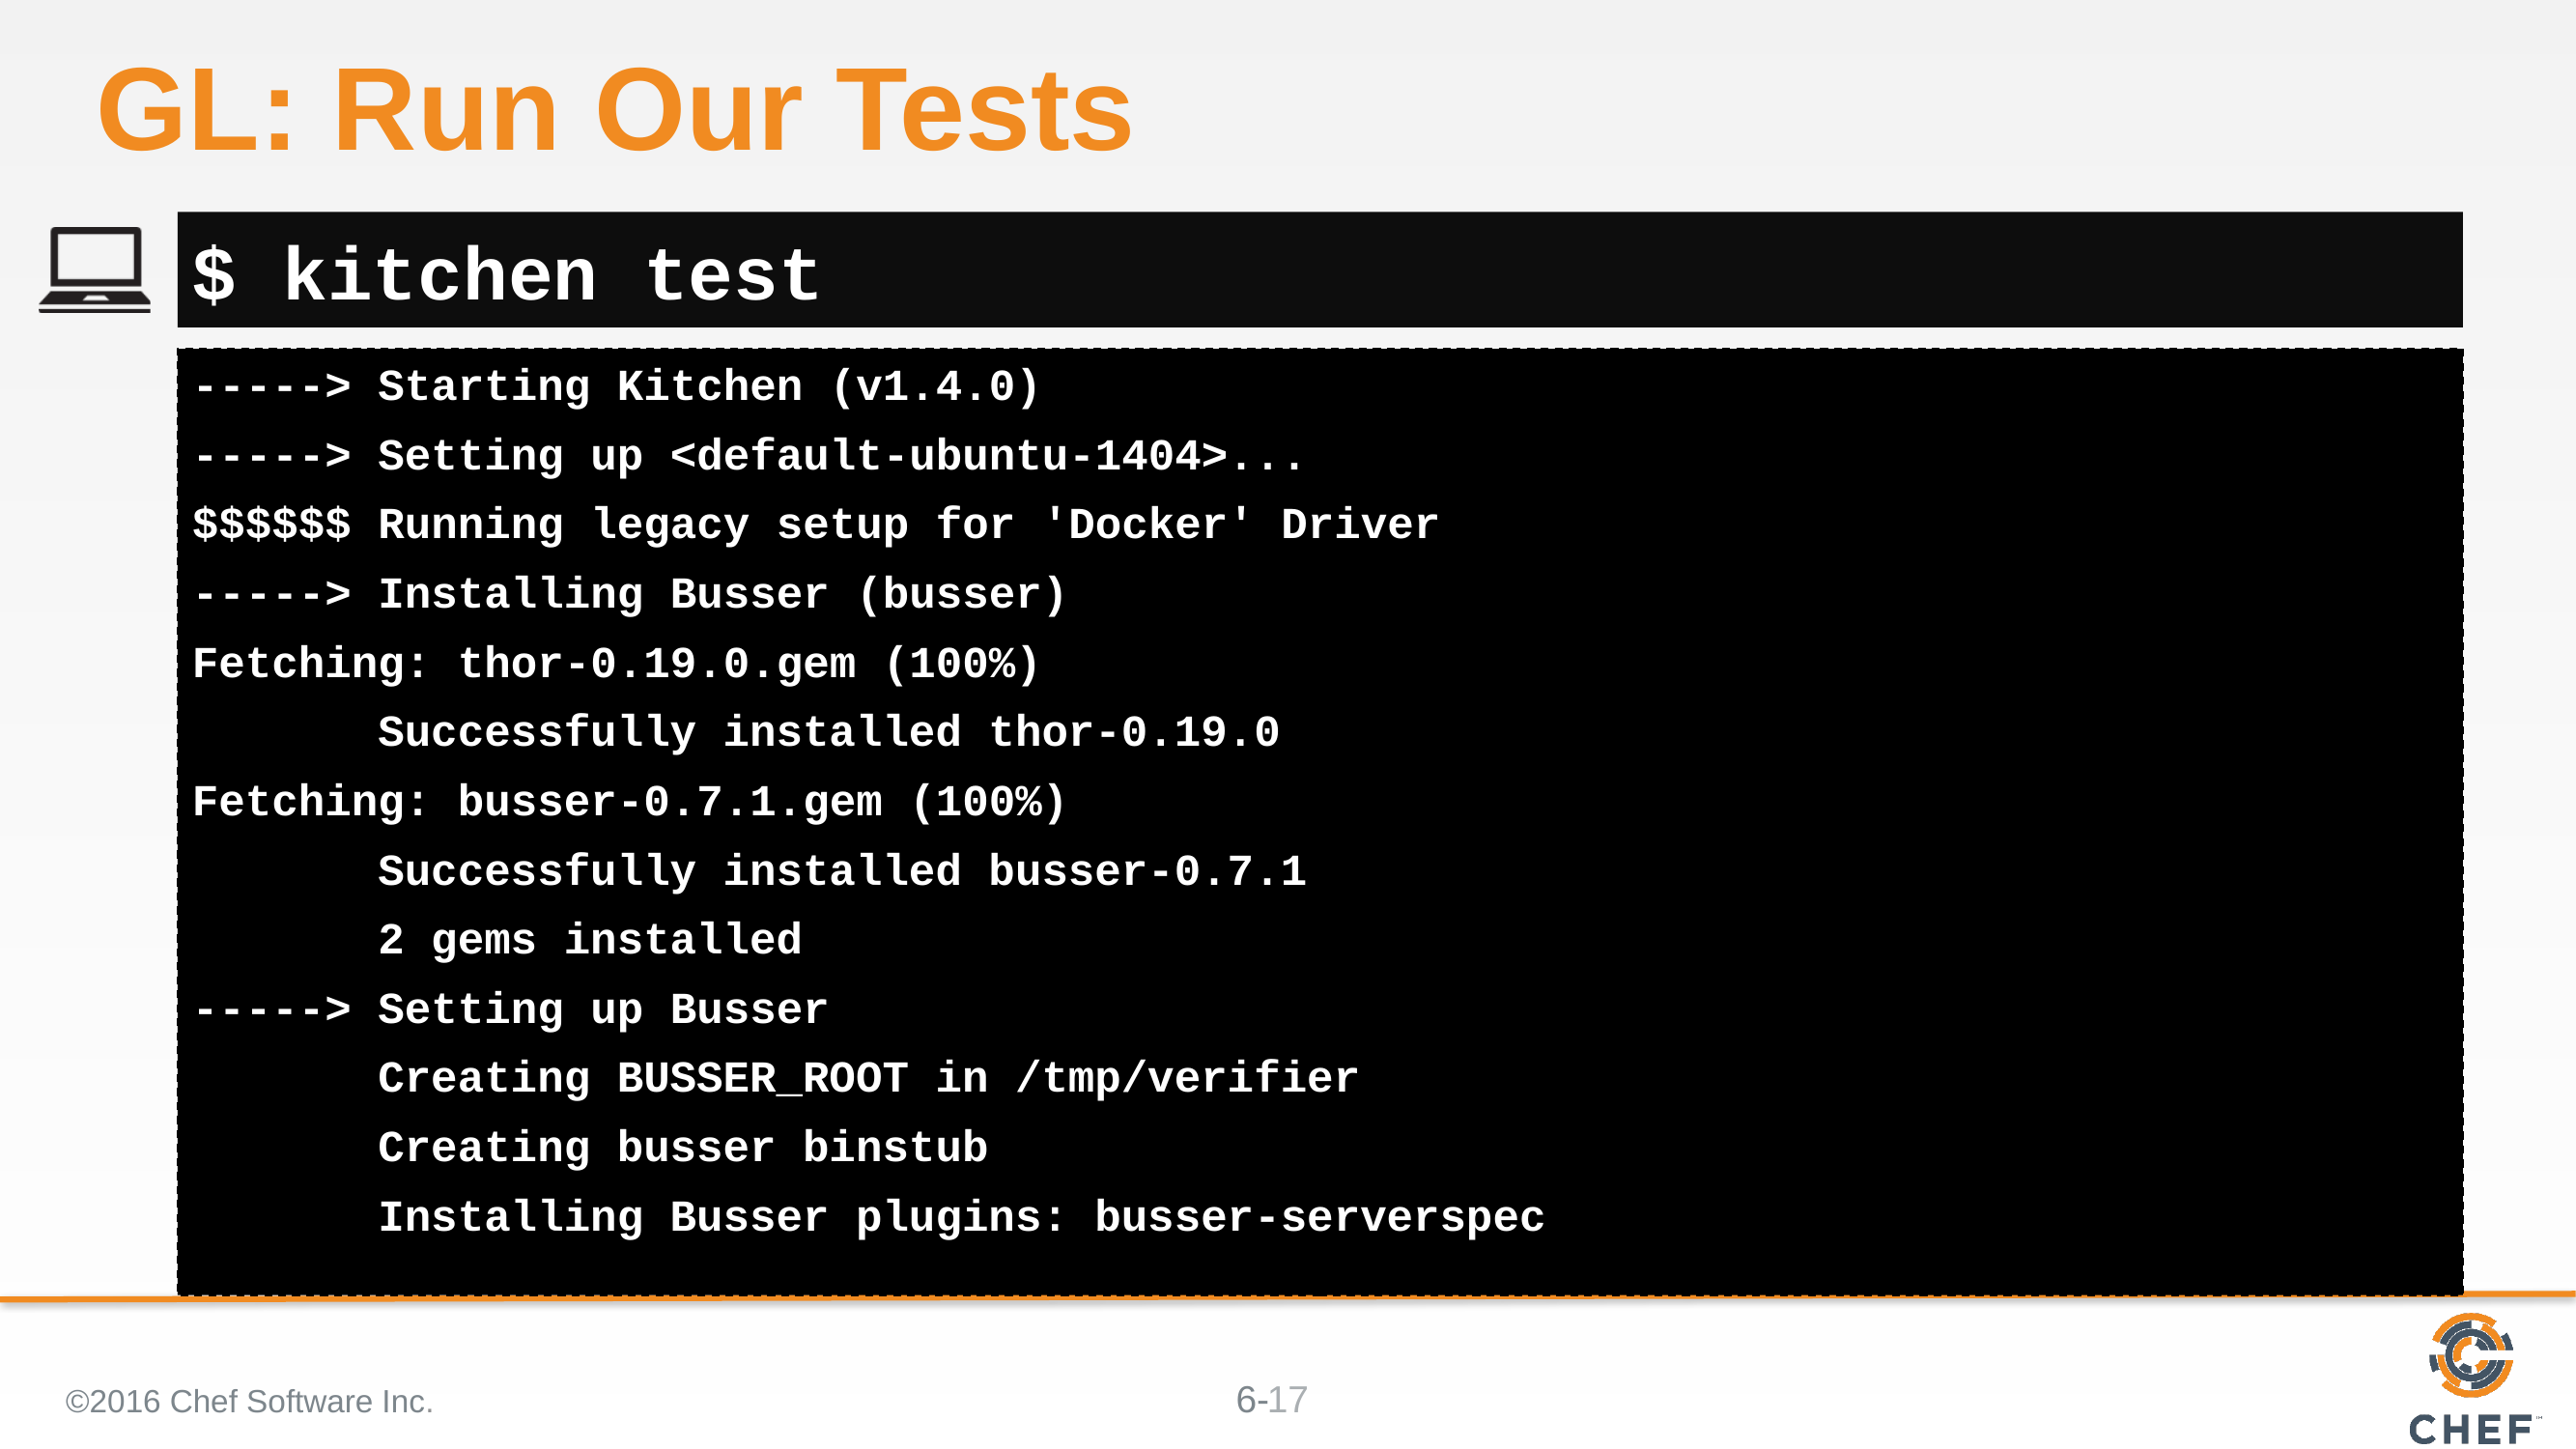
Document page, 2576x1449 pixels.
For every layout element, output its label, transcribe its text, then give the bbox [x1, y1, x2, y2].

picture [2399, 1297, 2550, 1449]
list -----> Starting Kitchen (v1.4.0) -----> Setting up <default-ubuntu-1404>... $$$$$$ Running legacy setup for 'Docker' Driver -----> Installing Busser (busser) Fetching: thor-0.19.0.gem (100%) Successfully installed thor-0.19.0 Fetching: busser-0.7.1.gem (100%) Successfully installed busser-0.7.1 2 gems installed -----> Setting up Busser Creating BUSSER_ROOT in /tmp/verifier Creating busser binstub Installing Busser plugins: busser-serverspec [177, 348, 2464, 1296]
title GL: Run Our Tests [96, 48, 2463, 180]
list $ kitchen test [177, 212, 2463, 327]
slide_number 17 [998, 1359, 1578, 1437]
footer ©2016 Chef Software Inc. [51, 1359, 952, 1440]
